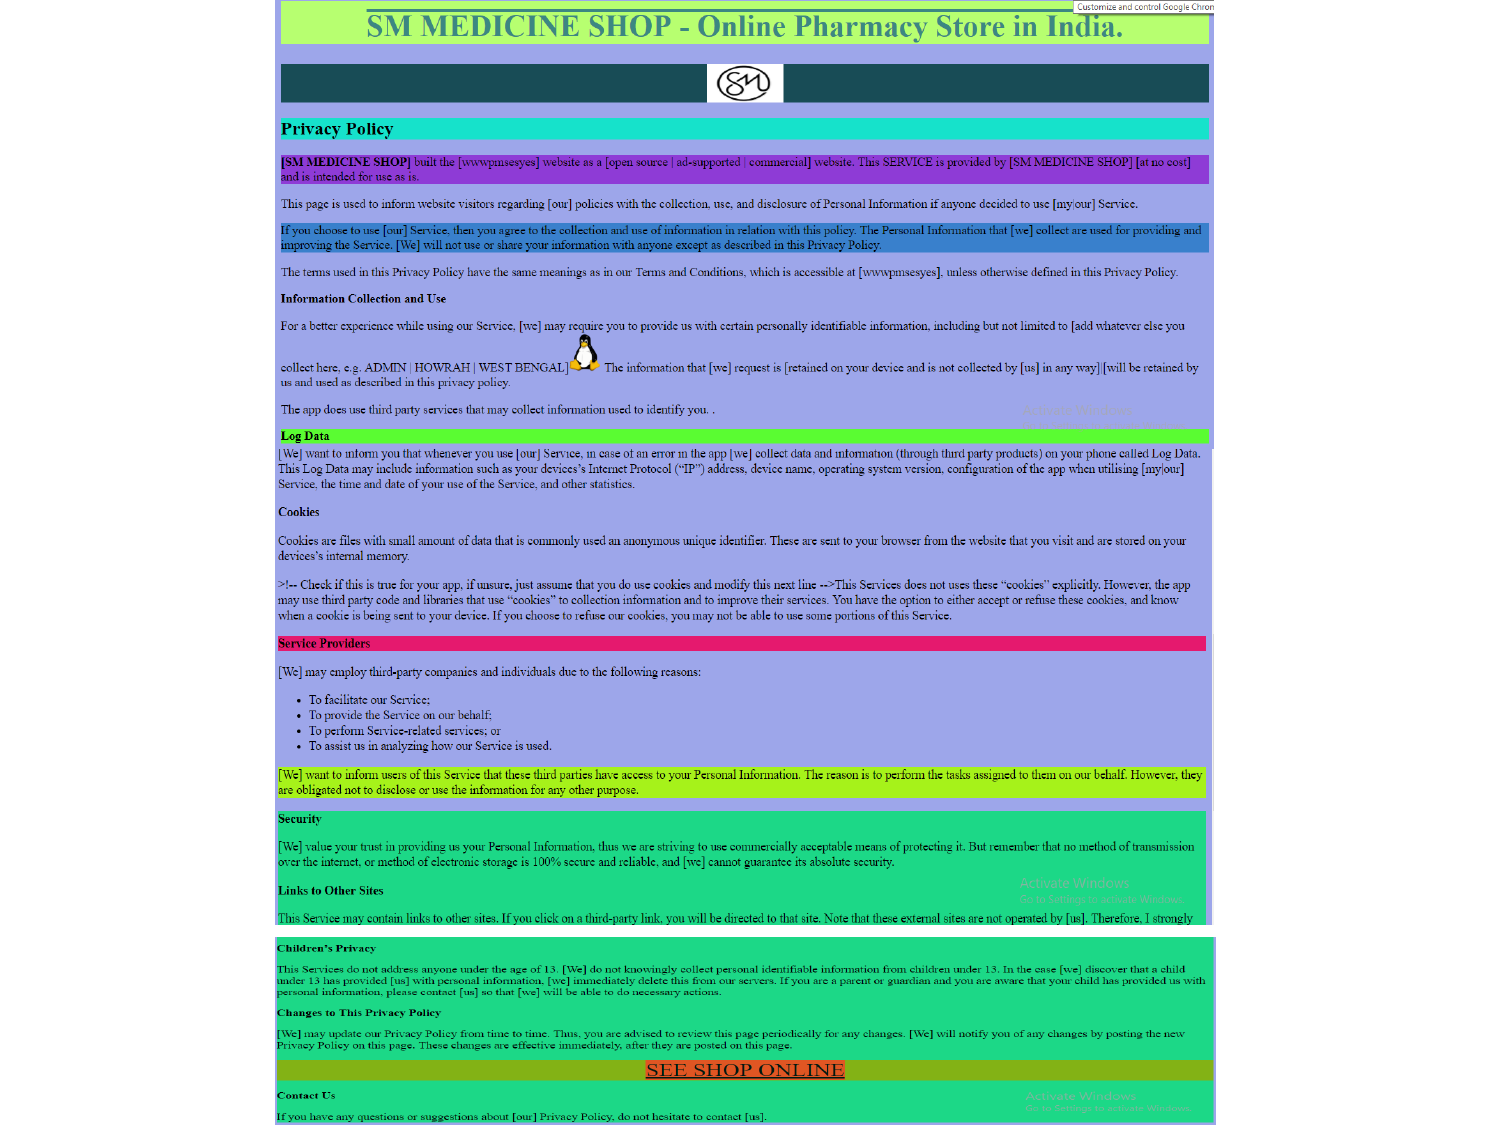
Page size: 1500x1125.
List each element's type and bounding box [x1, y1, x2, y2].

picture [274, 0, 1214, 926]
picture [274, 937, 1216, 1125]
